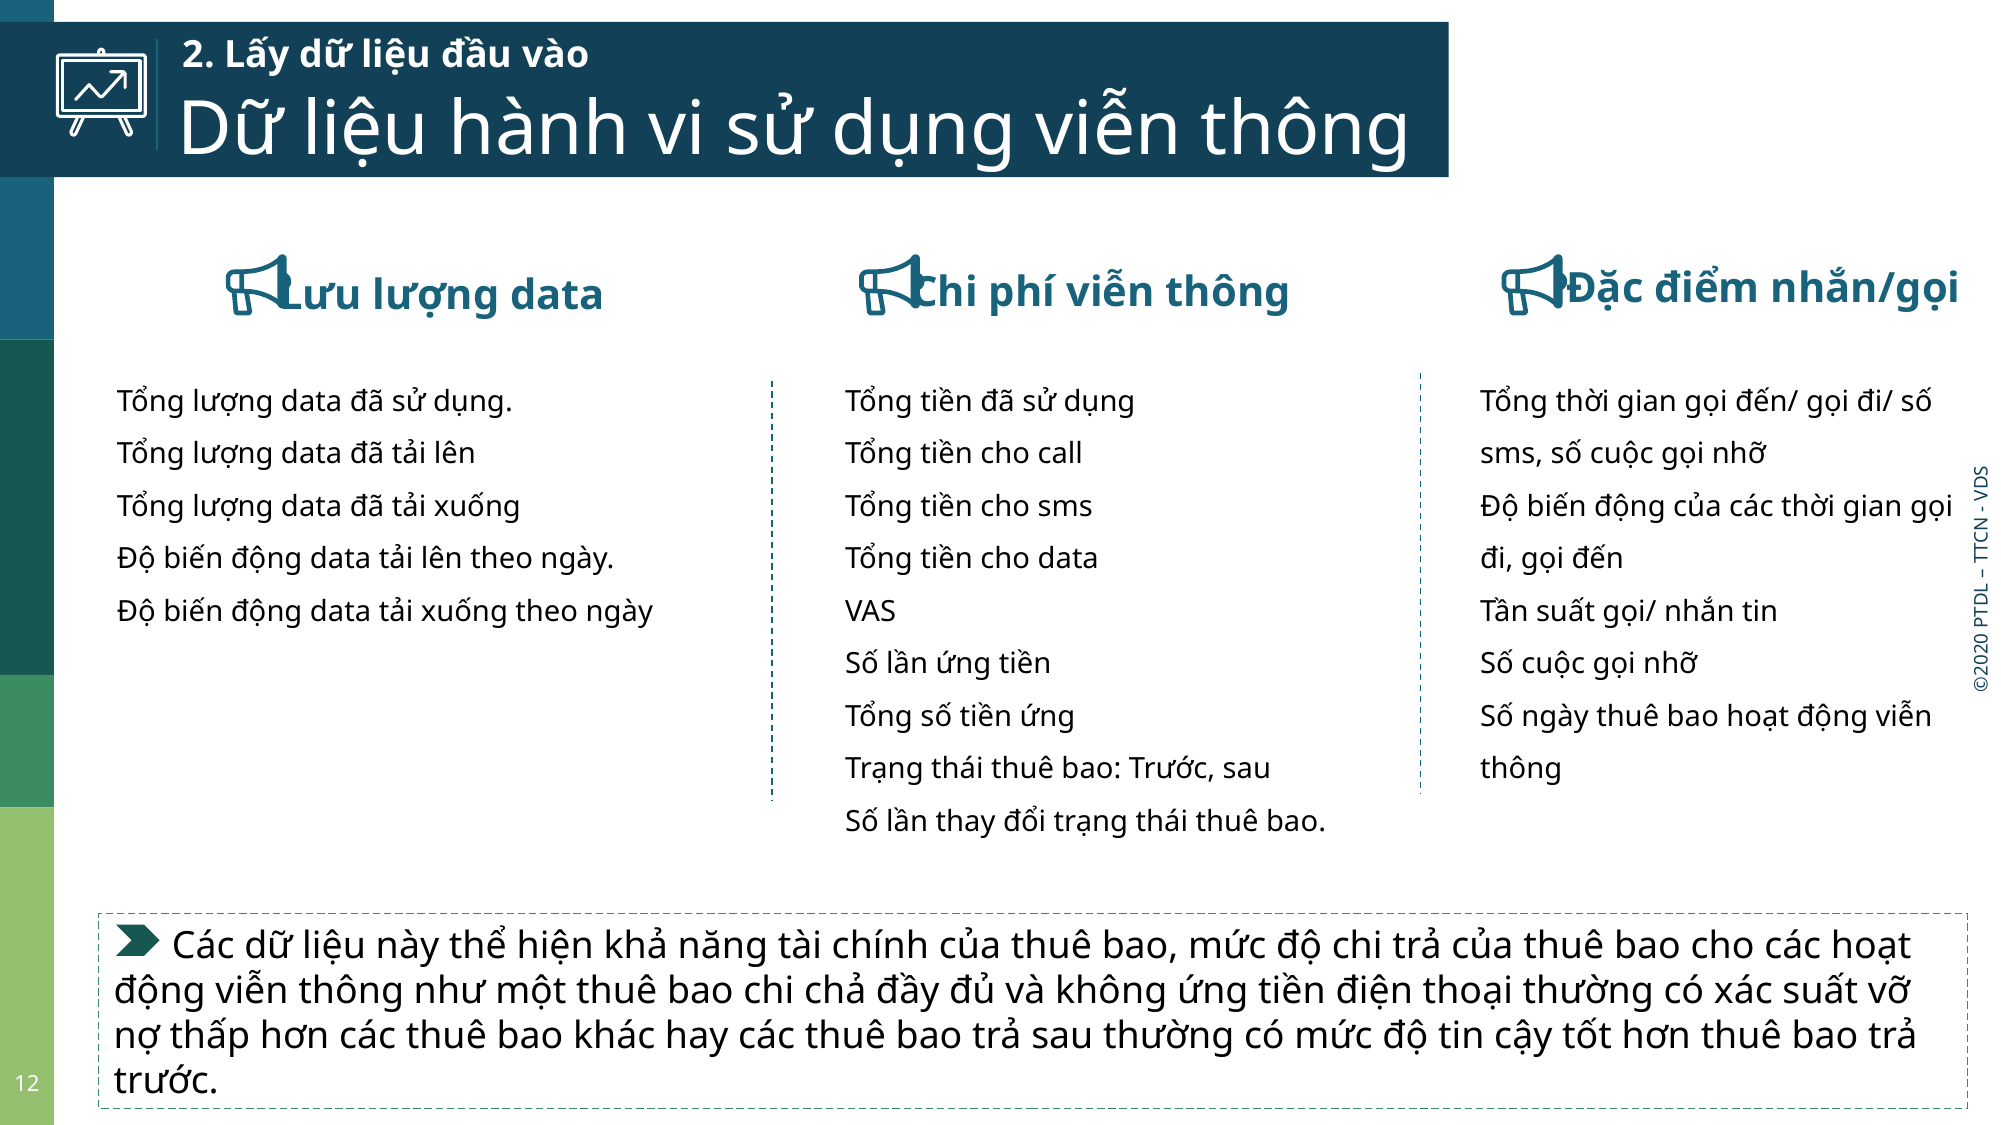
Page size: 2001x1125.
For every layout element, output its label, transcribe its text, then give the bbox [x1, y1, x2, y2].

text_box Chi phí viễn thông [923, 256, 1306, 322]
text_box Tổng tiền đã sử dụng Tổng tiền cho call Tổng tiền cho sms Tổng tiền cho data VAS Số lần ứng tiền Tổng số tiền ứng Trạng thái thuê bao: Trước, sau Số lần thay đổi trạng thái thuê bao. [755, 357, 1443, 845]
text_box Các dữ liệu này thể hiện khả năng tài chính của thuê bao, mức độ chi trả của thuê bao cho các hoạt động viễn thông như một thuê bao chi chả đầy đủ và không ứng tiền điện thoại thường có xác suất vỡ nợ thấp hơn các thuê bao khác hay các thuê bao trả sau thường có mức độ tin cậy tốt hơn thuê bao trả trước. [98, 913, 1968, 1109]
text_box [861, 256, 923, 314]
text_box Tổng lượng data đã sử dụng. Tổng lượng data đã tải lên Tổng lượng data đã tải xuống Độ biến động data tải lên theo ngày. Độ biến động data tải xuống theo ngày [27, 357, 755, 635]
text_box Đặc điểm nhắn/gọi [1551, 253, 1976, 319]
text_box Tổng thời gian gọi đến/ gọi đi/ số sms, số cuộc gọi nhỡ Độ biến động của các thời gian gọi đi, gọi đến Tần suất gọi/ nhắn tin Số cuộc gọi nhỡ Số ngày thuê bao hoạt động viễn thông [1390, 357, 2000, 792]
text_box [1503, 256, 1565, 314]
text_box Dữ liệu hành vi sử dụng viễn thông [162, 72, 1602, 178]
slide_number 12 [0, 1054, 66, 1125]
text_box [57, 48, 146, 136]
text_box [114, 922, 162, 958]
text_box Lưu lượng data [264, 260, 621, 326]
text_box 2. Lấy dữ liệu đầu vào [162, 32, 740, 72]
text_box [227, 256, 290, 314]
